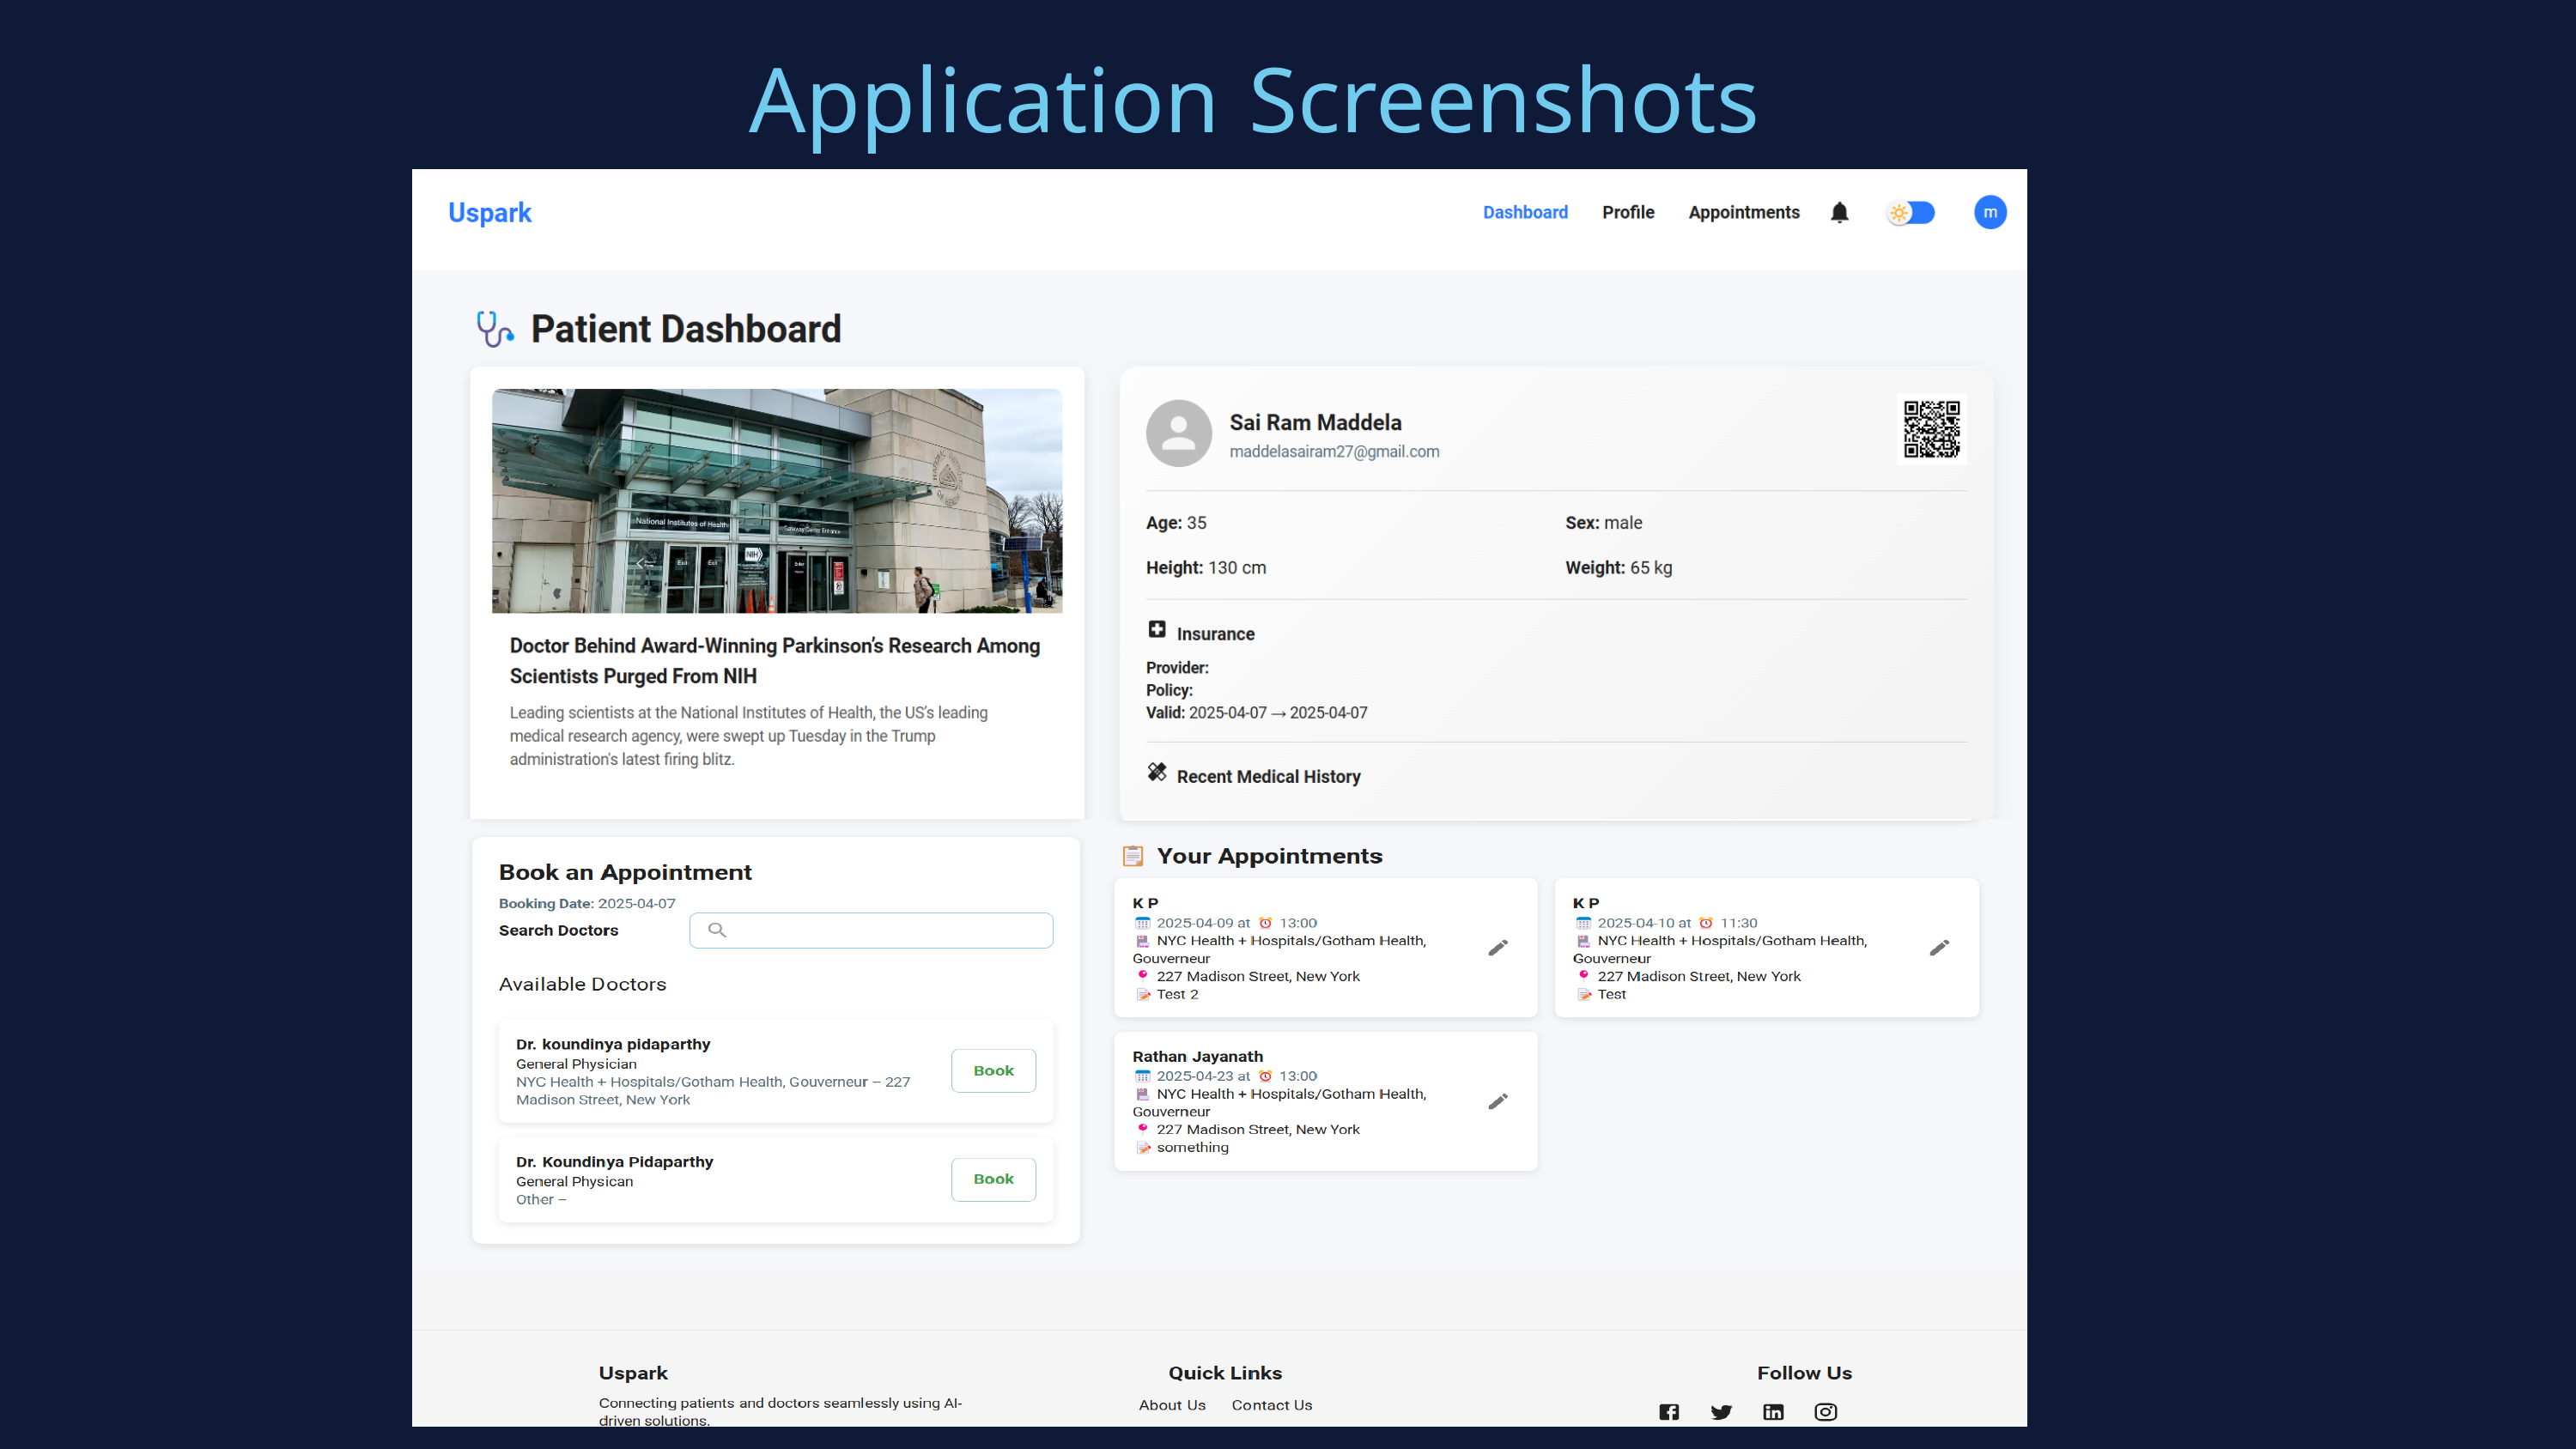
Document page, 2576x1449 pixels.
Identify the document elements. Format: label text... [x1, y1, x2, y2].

picture [412, 168, 2027, 1428]
text_box Application Screenshots [159, 0, 2351, 155]
